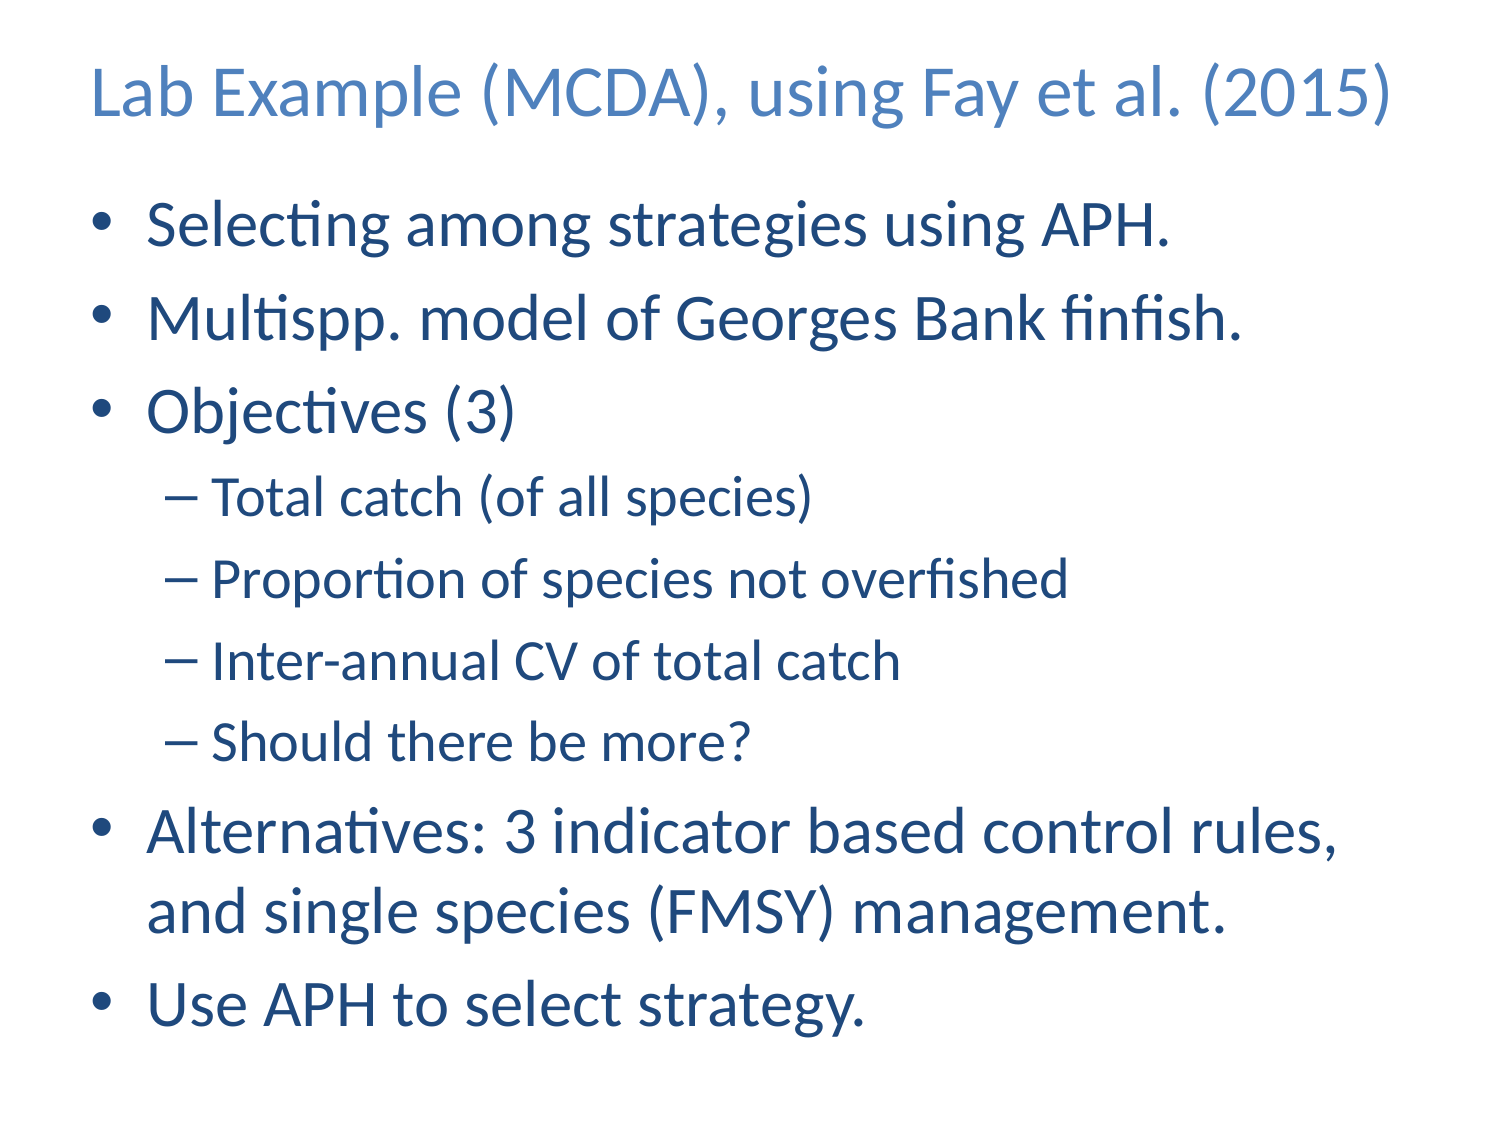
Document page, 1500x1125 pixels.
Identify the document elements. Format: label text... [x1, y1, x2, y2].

list Selecting among strategies using APH. Multispp. model of Georges Bank finfish. Objectives (3) Total catch (of all species) Proportion of species not overfished Inter-annual CV of total catch Should there be more? Alternatives: 3 indicator based control rules, and single species (FMSY) management. Use APH to select strategy. [75, 172, 1425, 1090]
title Lab Example (MCDA), using Fay et al. (2015) [75, 30, 1425, 144]
